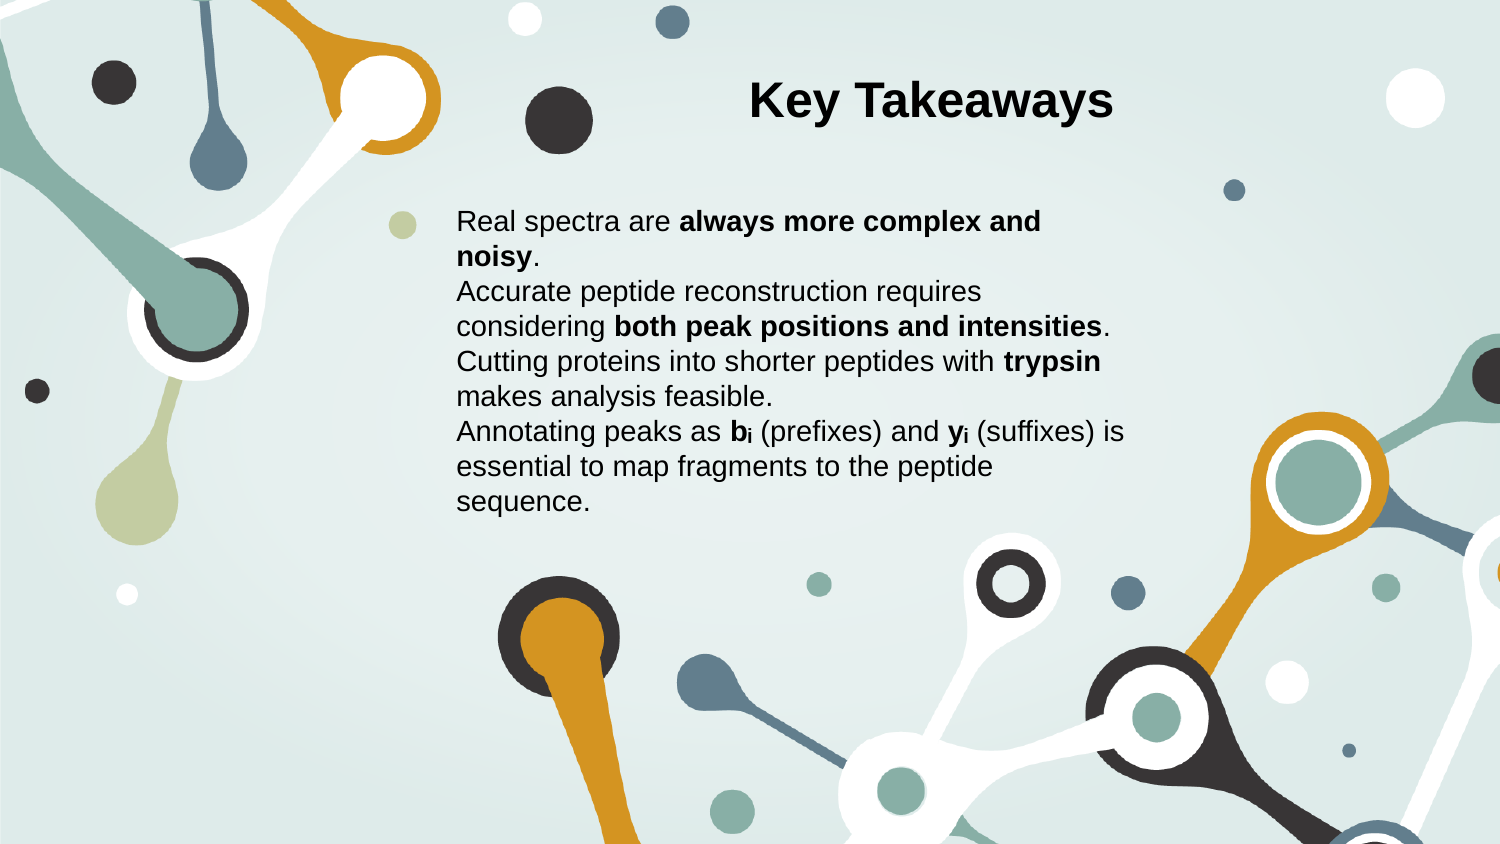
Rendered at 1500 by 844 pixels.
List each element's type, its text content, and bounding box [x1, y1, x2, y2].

picture [0, 0, 1500, 844]
text_box Key Takeaways [734, 59, 1161, 185]
text_box Real spectra are always more complex and noisy. Accurate peptide reconstruction requires considering both peak positions and intensities. Cutting proteins into shorter peptides with trypsin makes analysis feasible. Annotating peaks as bᵢ (prefixes) and yᵢ (suffixes) is essential to map fragments to the peptide sequence. [441, 195, 1142, 560]
